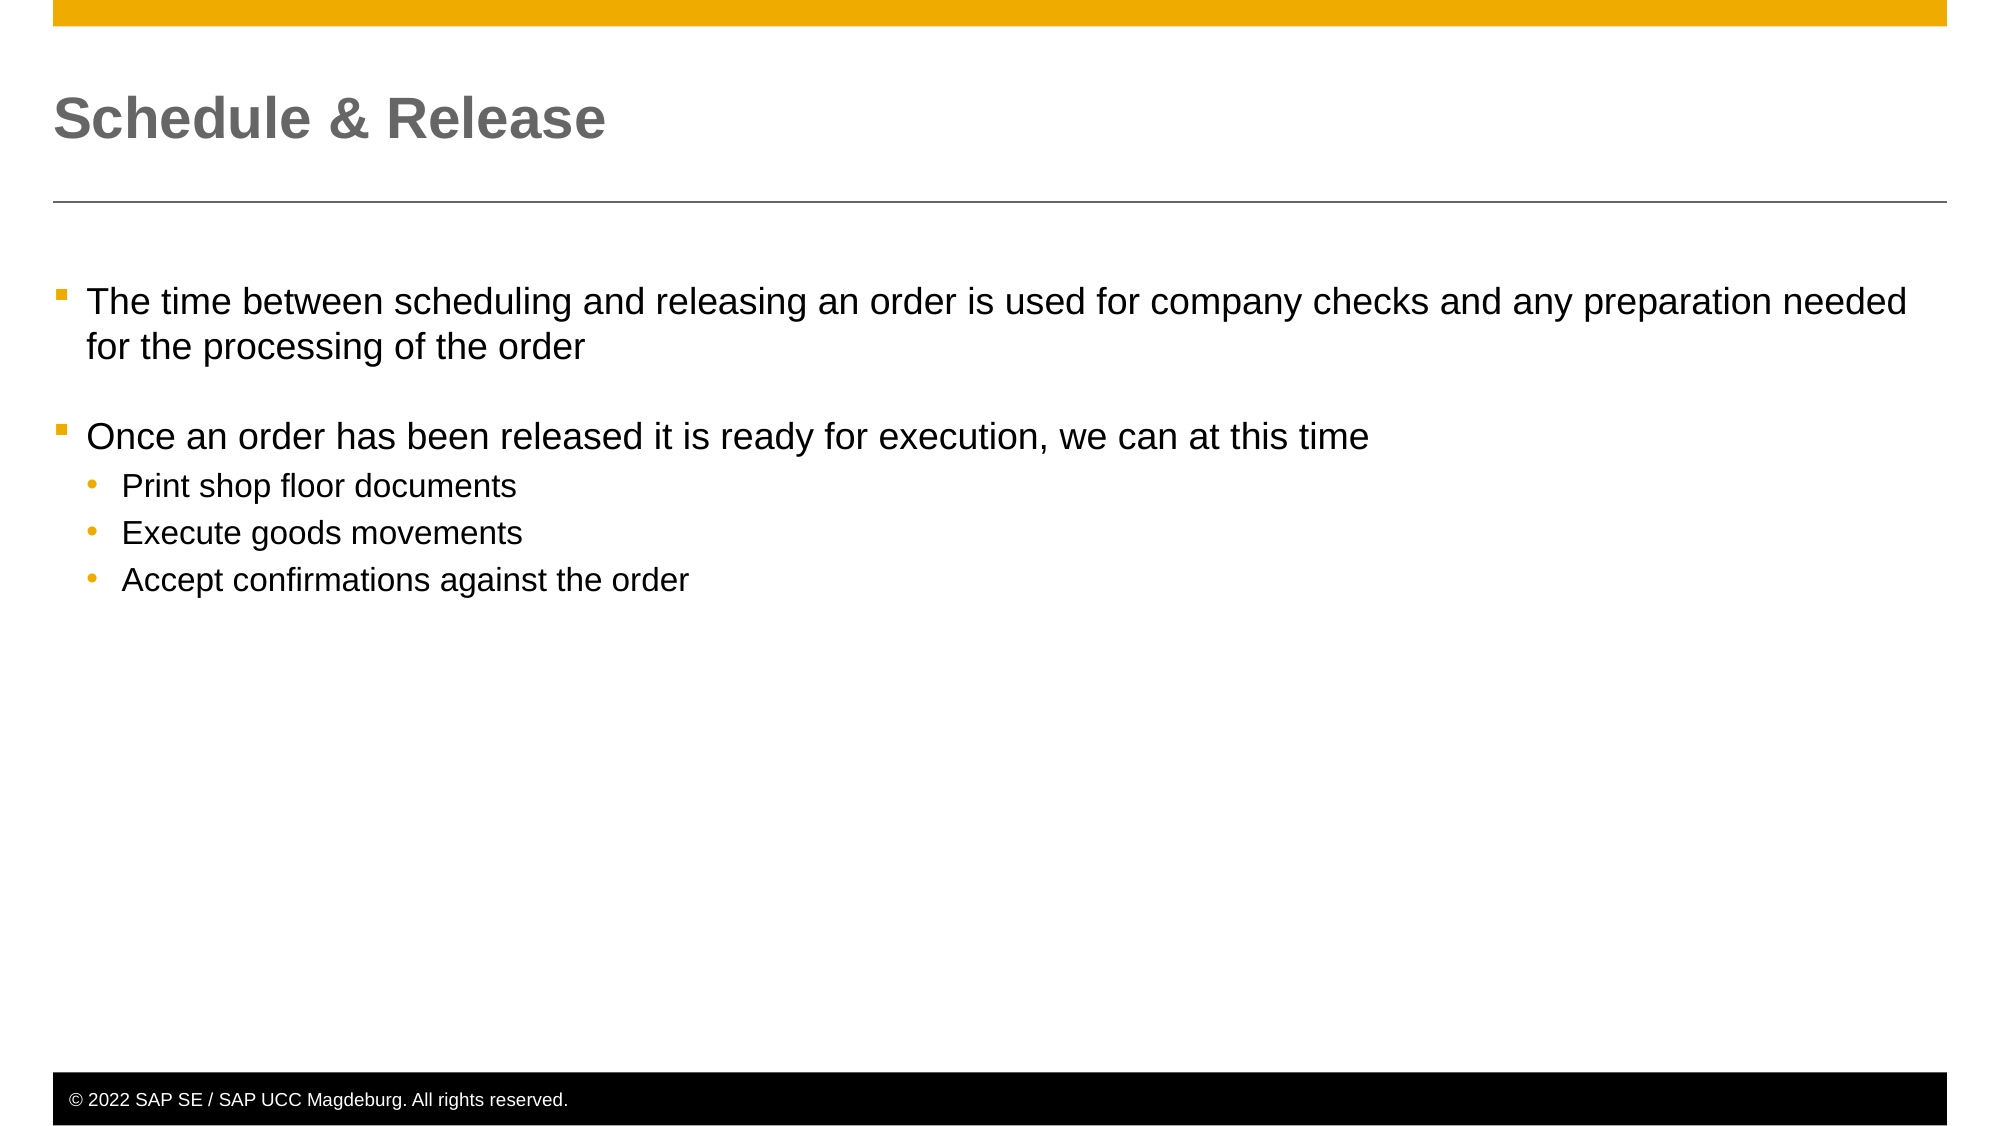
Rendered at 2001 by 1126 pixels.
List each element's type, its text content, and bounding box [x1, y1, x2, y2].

list The time between scheduling and releasing an order is used for company checks and any preparation needed for the processing of the order Once an order has been released it is ready for execution, we can at this time Print shop floor documents Execute goods movements Accept confirmations against the order [53, 277, 1947, 998]
title Schedule & Release [53, 53, 1947, 178]
